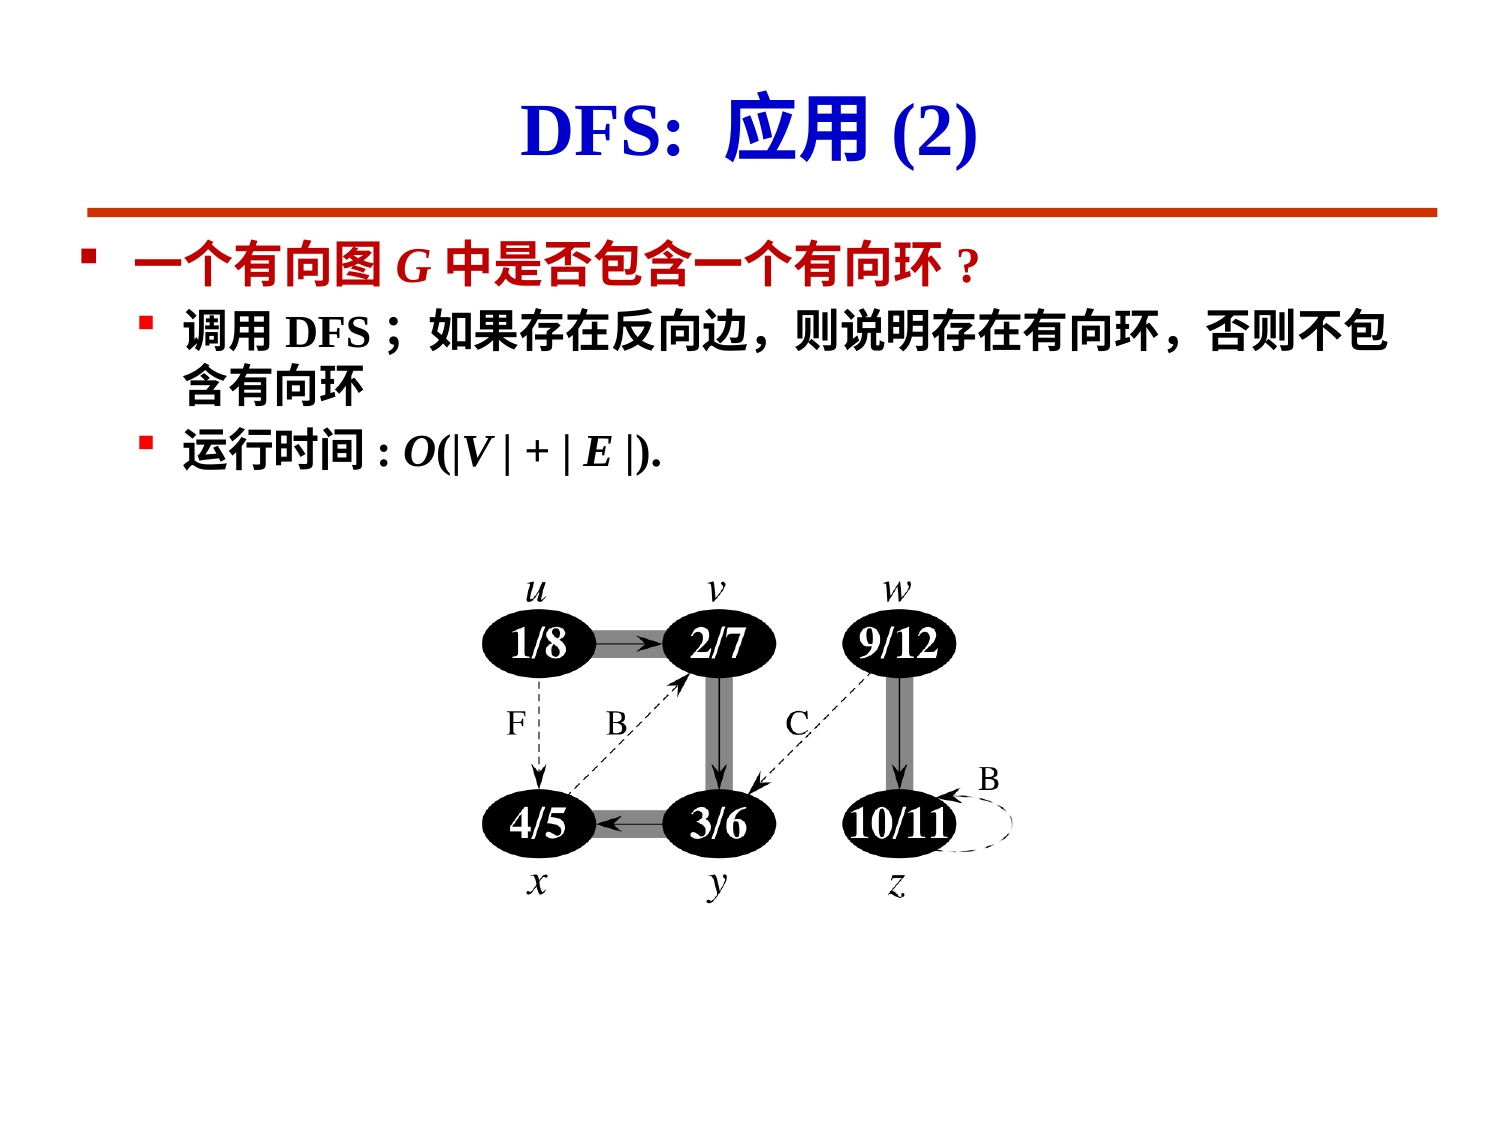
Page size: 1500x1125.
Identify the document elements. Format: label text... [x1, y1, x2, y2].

list 一个有向图G中是否包含一个有向环? 调用DFS；如果存在反向边，则说明存在有向环，否则不包含有向环 运行时间: O(|V | + | E |). [62, 224, 1425, 1075]
picture [449, 549, 1013, 913]
title DFS: 应用(2) [112, 50, 1388, 200]
